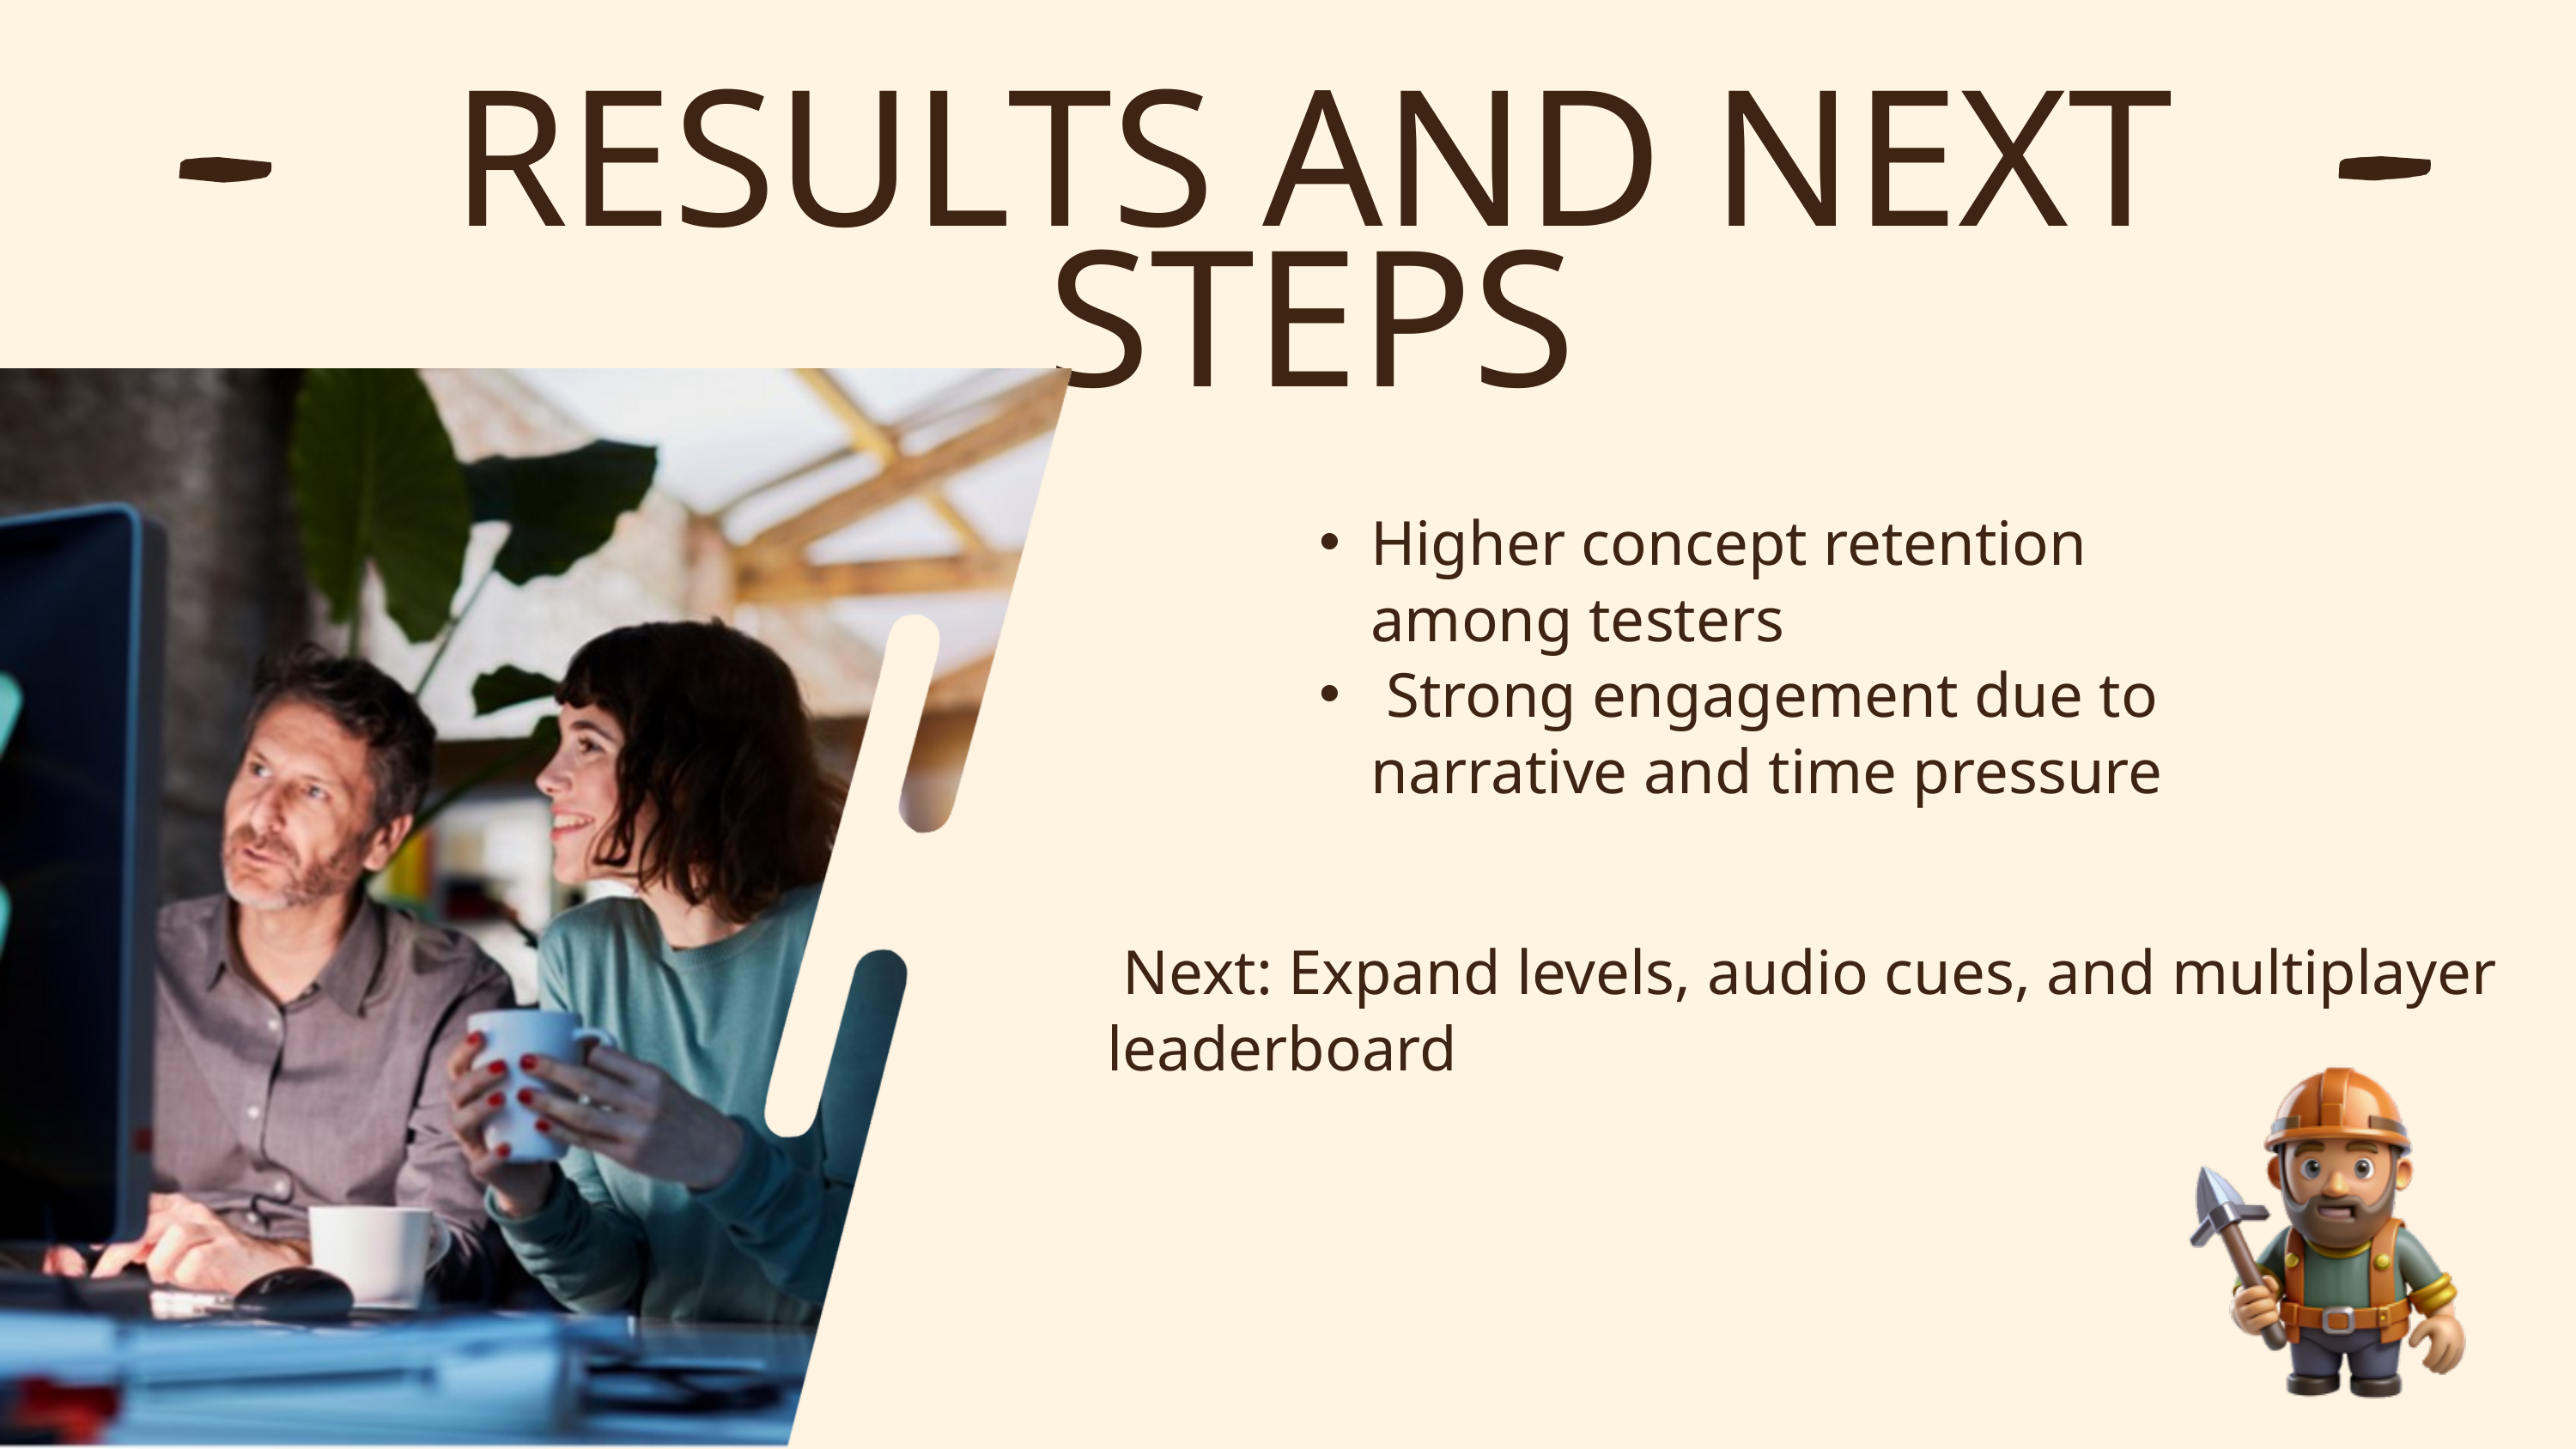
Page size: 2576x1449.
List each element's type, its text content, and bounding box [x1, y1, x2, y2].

text_box [2160, 1083, 2518, 1411]
text_box [2338, 153, 2432, 185]
text_box Next: Expand levels, audio cues, and multiplayer leaderboard [1107, 931, 2529, 1083]
text_box [179, 153, 272, 188]
text_box Higher concept retention among testers Strong engagement due to narrative and time pressure [1267, 501, 2299, 806]
text_box RESULTS AND NEXT STEPS [179, 103, 2445, 425]
text_box [0, 368, 1072, 1449]
